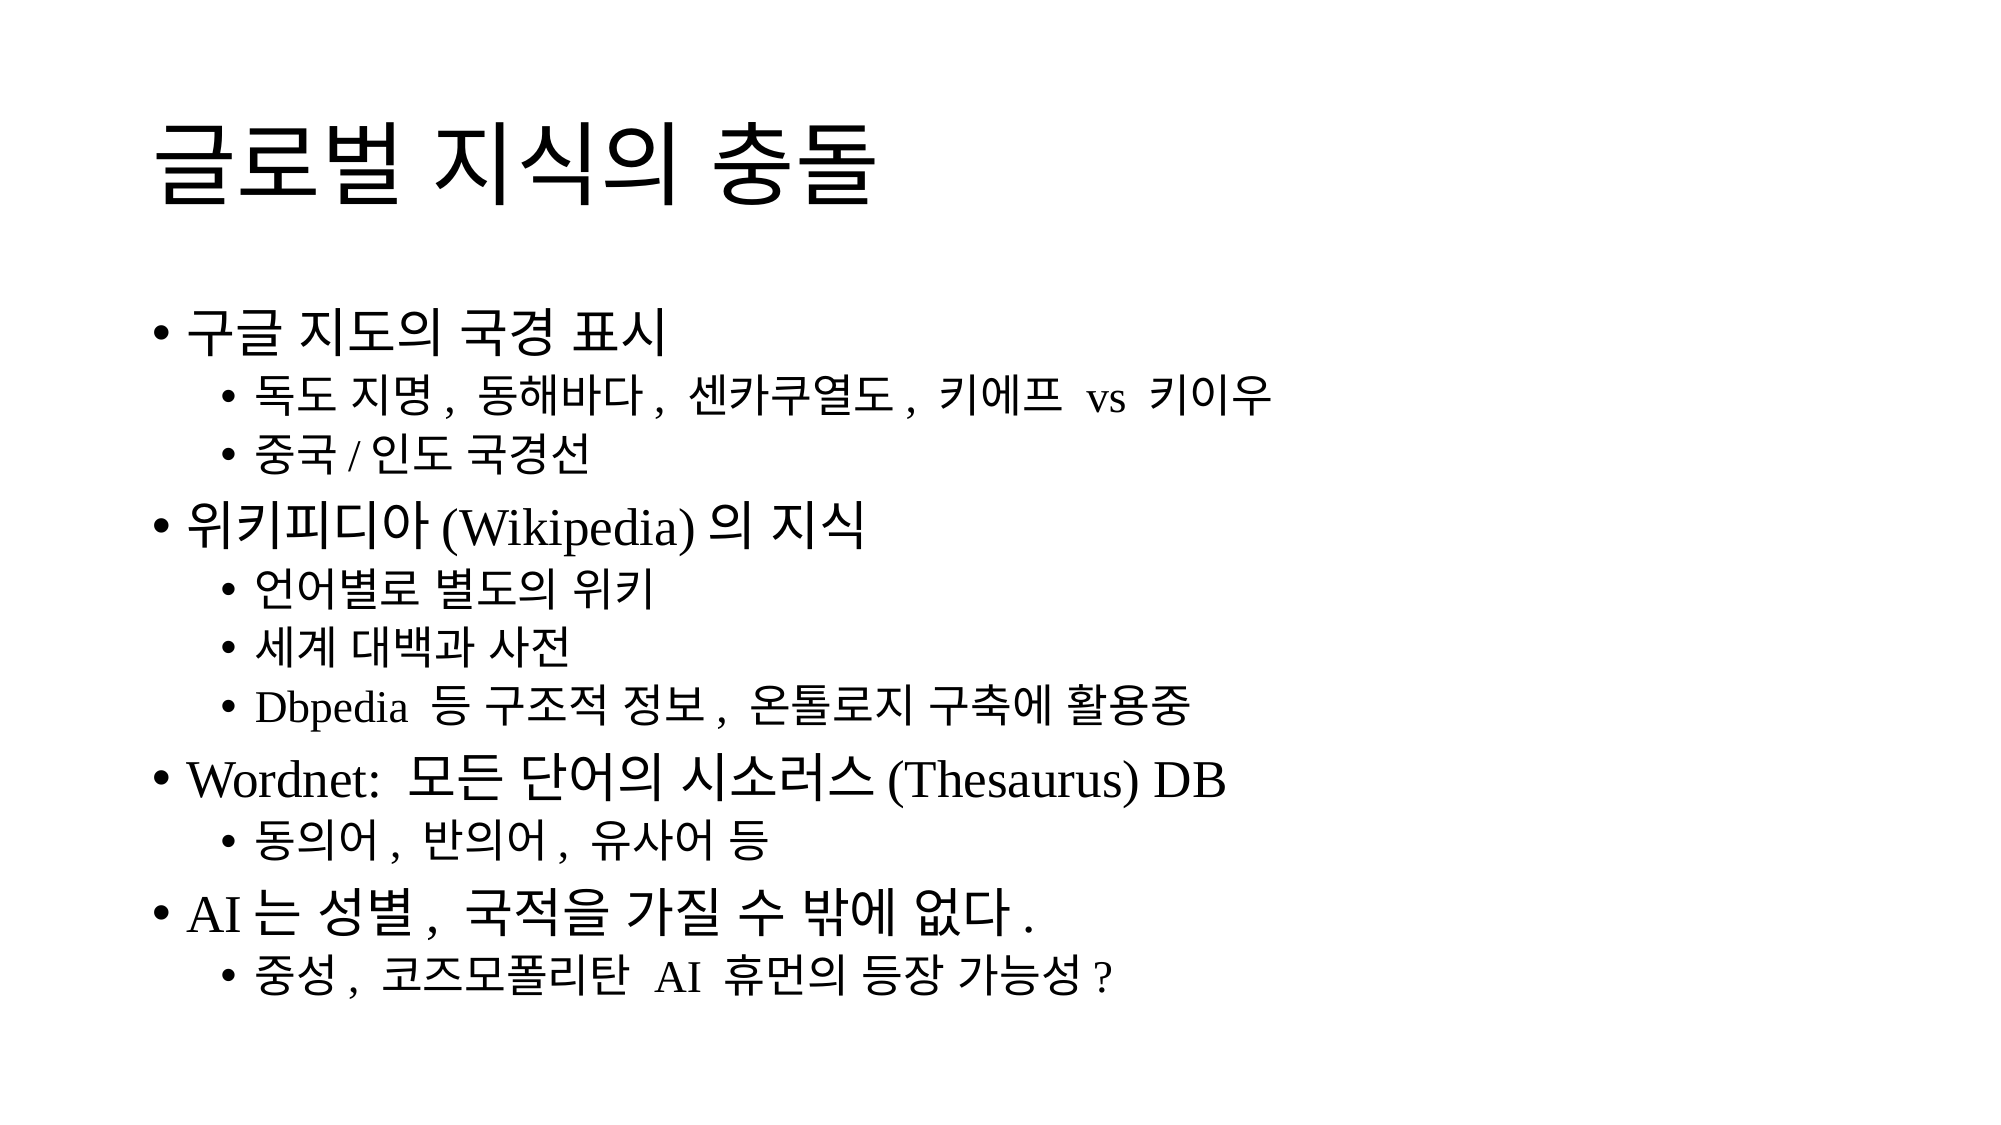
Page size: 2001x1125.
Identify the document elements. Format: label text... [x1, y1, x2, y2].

title 글로벌 지식의 충돌 [137, 59, 1863, 278]
list 구글 지도의 국경 표시 독도 지명, 동해바다, 센카쿠열도, 키에프 vs 키이우 중국/인도 국경선 위키피디아(Wikipedia)의 지식 언어별로 별도의 위키 세계 대백과 사전 Dbpedia 등 구조적 정보, 온톨로지 구축에 활용중 Wordnet: 모든 단어의 시소러스(Thesaurus) DB 동의어, 반의어, 유사어 등 AI는 성별, 국적을 가질 수 밖에 없다. 중성, 코즈모폴리탄 AI 휴먼의 등장 가능성? [137, 299, 1863, 1014]
